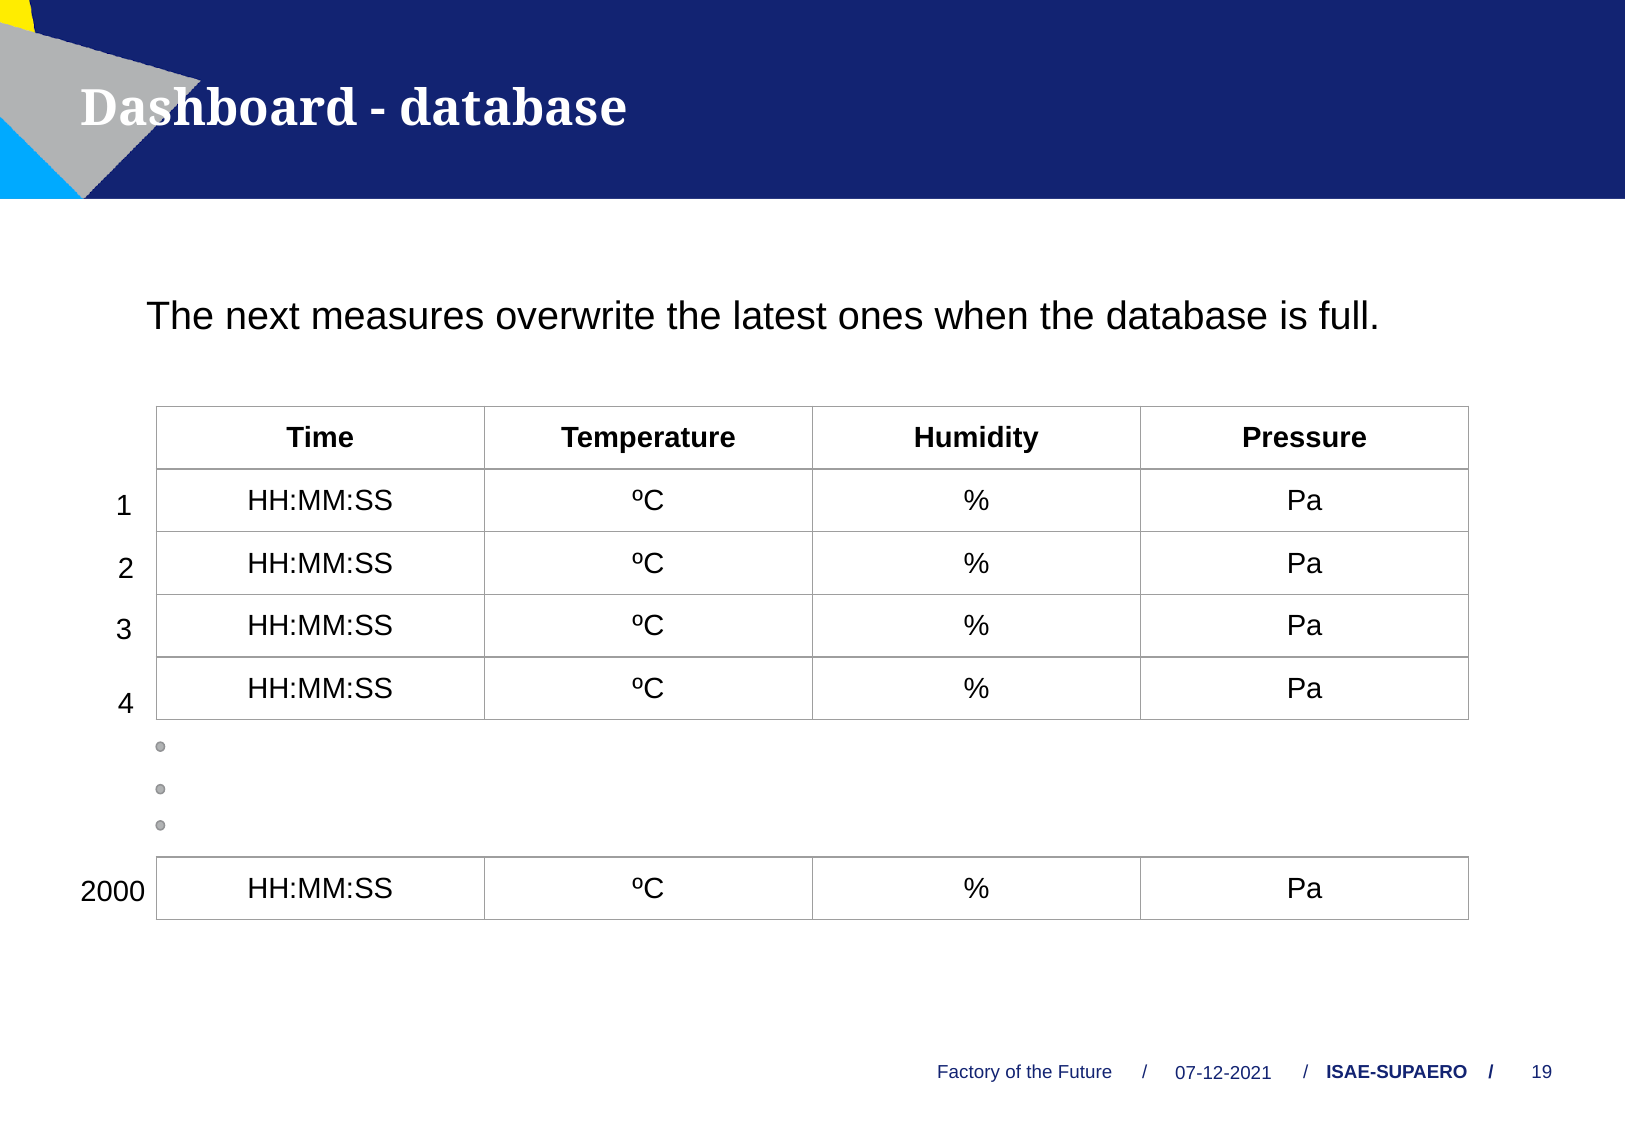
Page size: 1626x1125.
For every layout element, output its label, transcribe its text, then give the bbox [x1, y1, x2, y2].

table_cell ºC [485, 595, 812, 656]
table_cell HH:MM:SS [192, 532, 484, 594]
picture [0, 0, 1625, 199]
text_box The next measures overwrite the latest ones when the database is full. [130, 274, 1437, 352]
table_cell % [813, 470, 1140, 531]
table_cell HH:MM:SS [157, 658, 484, 719]
text_box 3 [100, 595, 192, 661]
table_header Pa [1141, 858, 1468, 919]
table_header % [813, 858, 1140, 919]
text_box [156, 784, 165, 794]
table_cell Pa [1141, 470, 1468, 531]
table_header ºC [485, 858, 812, 919]
table_cell Pa [1141, 658, 1468, 719]
table_header Pressure [1141, 407, 1468, 468]
table_header Temperature [485, 407, 812, 468]
table_cell ºC [485, 532, 812, 594]
table_header HH:MM:SS [194, 858, 484, 919]
text_box 2 [102, 534, 194, 600]
list Factory of the Future [714, 1055, 1127, 1089]
table_cell % [813, 658, 1140, 719]
table_header Humidity [813, 407, 1140, 468]
table_cell HH:MM:SS [157, 470, 484, 531]
list / [1127, 1055, 1158, 1089]
table_header Time [157, 407, 484, 468]
table_cell Pa [1141, 595, 1468, 656]
text_box [156, 742, 165, 752]
list / [1289, 1055, 1319, 1089]
table_cell Pa [1141, 532, 1468, 594]
table_cell HH:MM:SS [192, 595, 484, 656]
text_box 2000 [65, 857, 194, 922]
list 07-12-2021 [1158, 1055, 1289, 1089]
table_cell % [813, 595, 1140, 656]
text_box [156, 820, 165, 830]
text_box 1 [100, 471, 192, 537]
table_cell ºC [485, 658, 812, 719]
text_box 4 [102, 668, 194, 734]
table_cell ºC [485, 470, 812, 531]
list Dashboard - database [65, 75, 1548, 131]
table_cell % [813, 532, 1140, 594]
